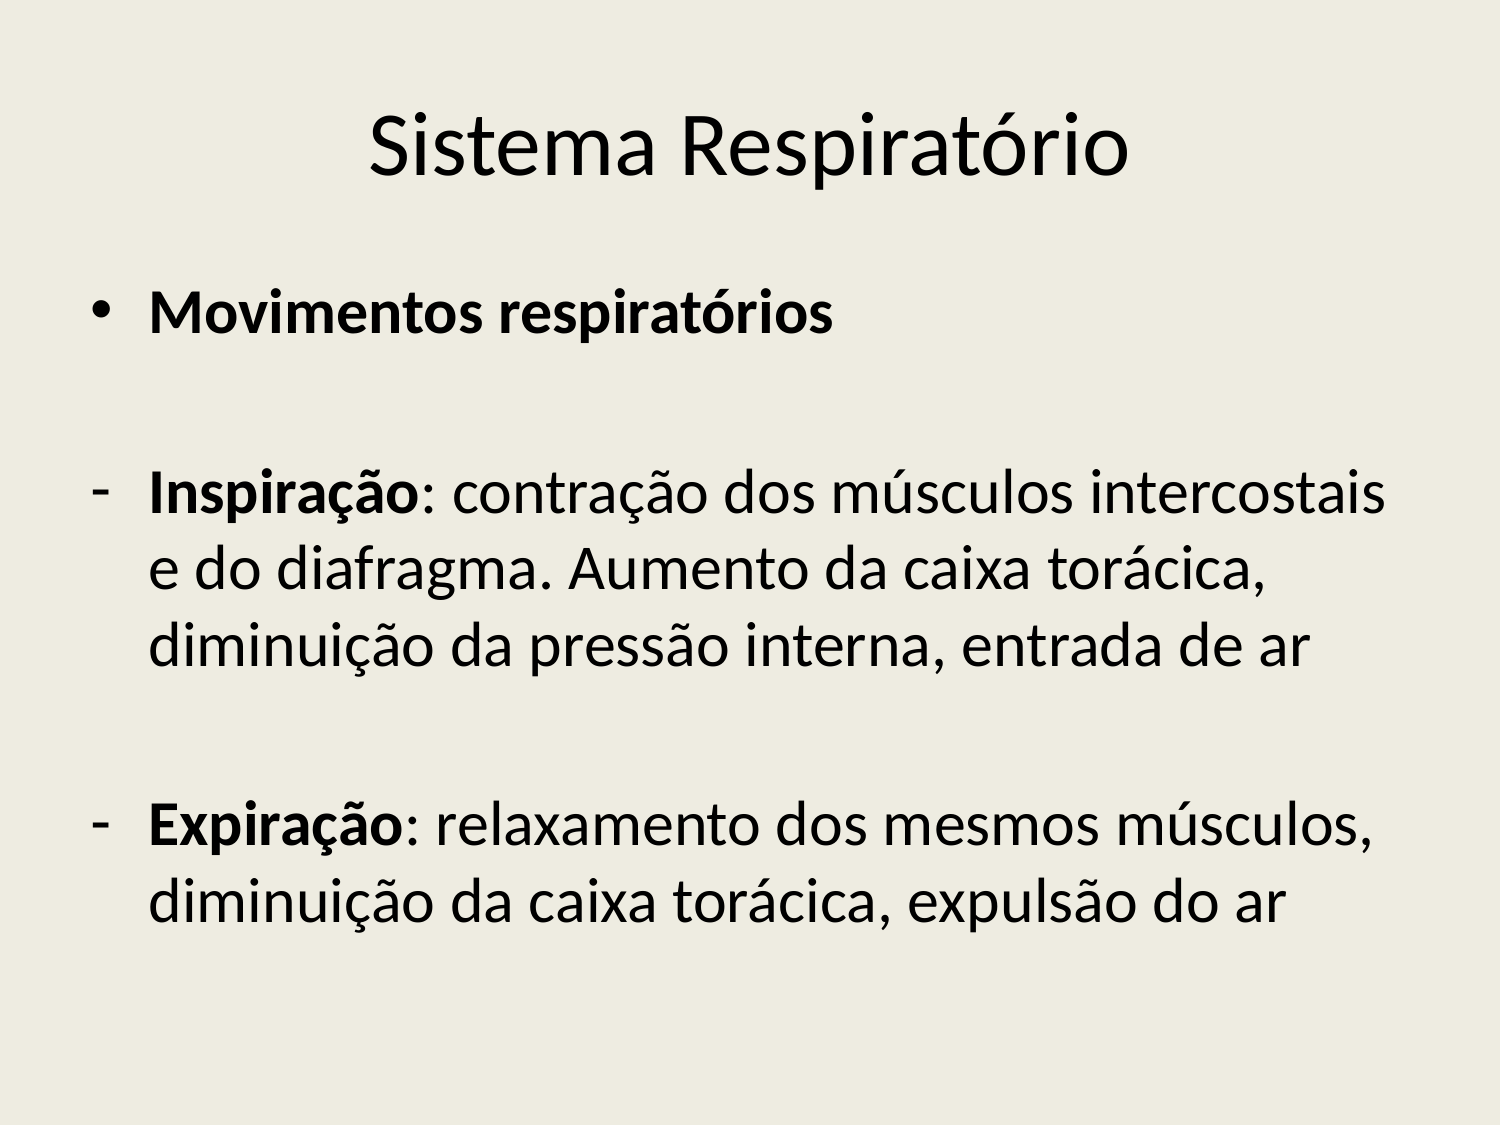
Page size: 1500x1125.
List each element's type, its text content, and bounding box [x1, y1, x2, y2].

list Movimentos respiratórios Inspiração: contração dos músculos intercostais e do diafragma. Aumento da caixa torácica, diminuição da pressão interna, entrada de ar Expiração: relaxamento dos mesmos músculos, diminuição da caixa torácica, expulsão do ar [75, 262, 1425, 1005]
title Sistema Respiratório [75, 45, 1425, 233]
